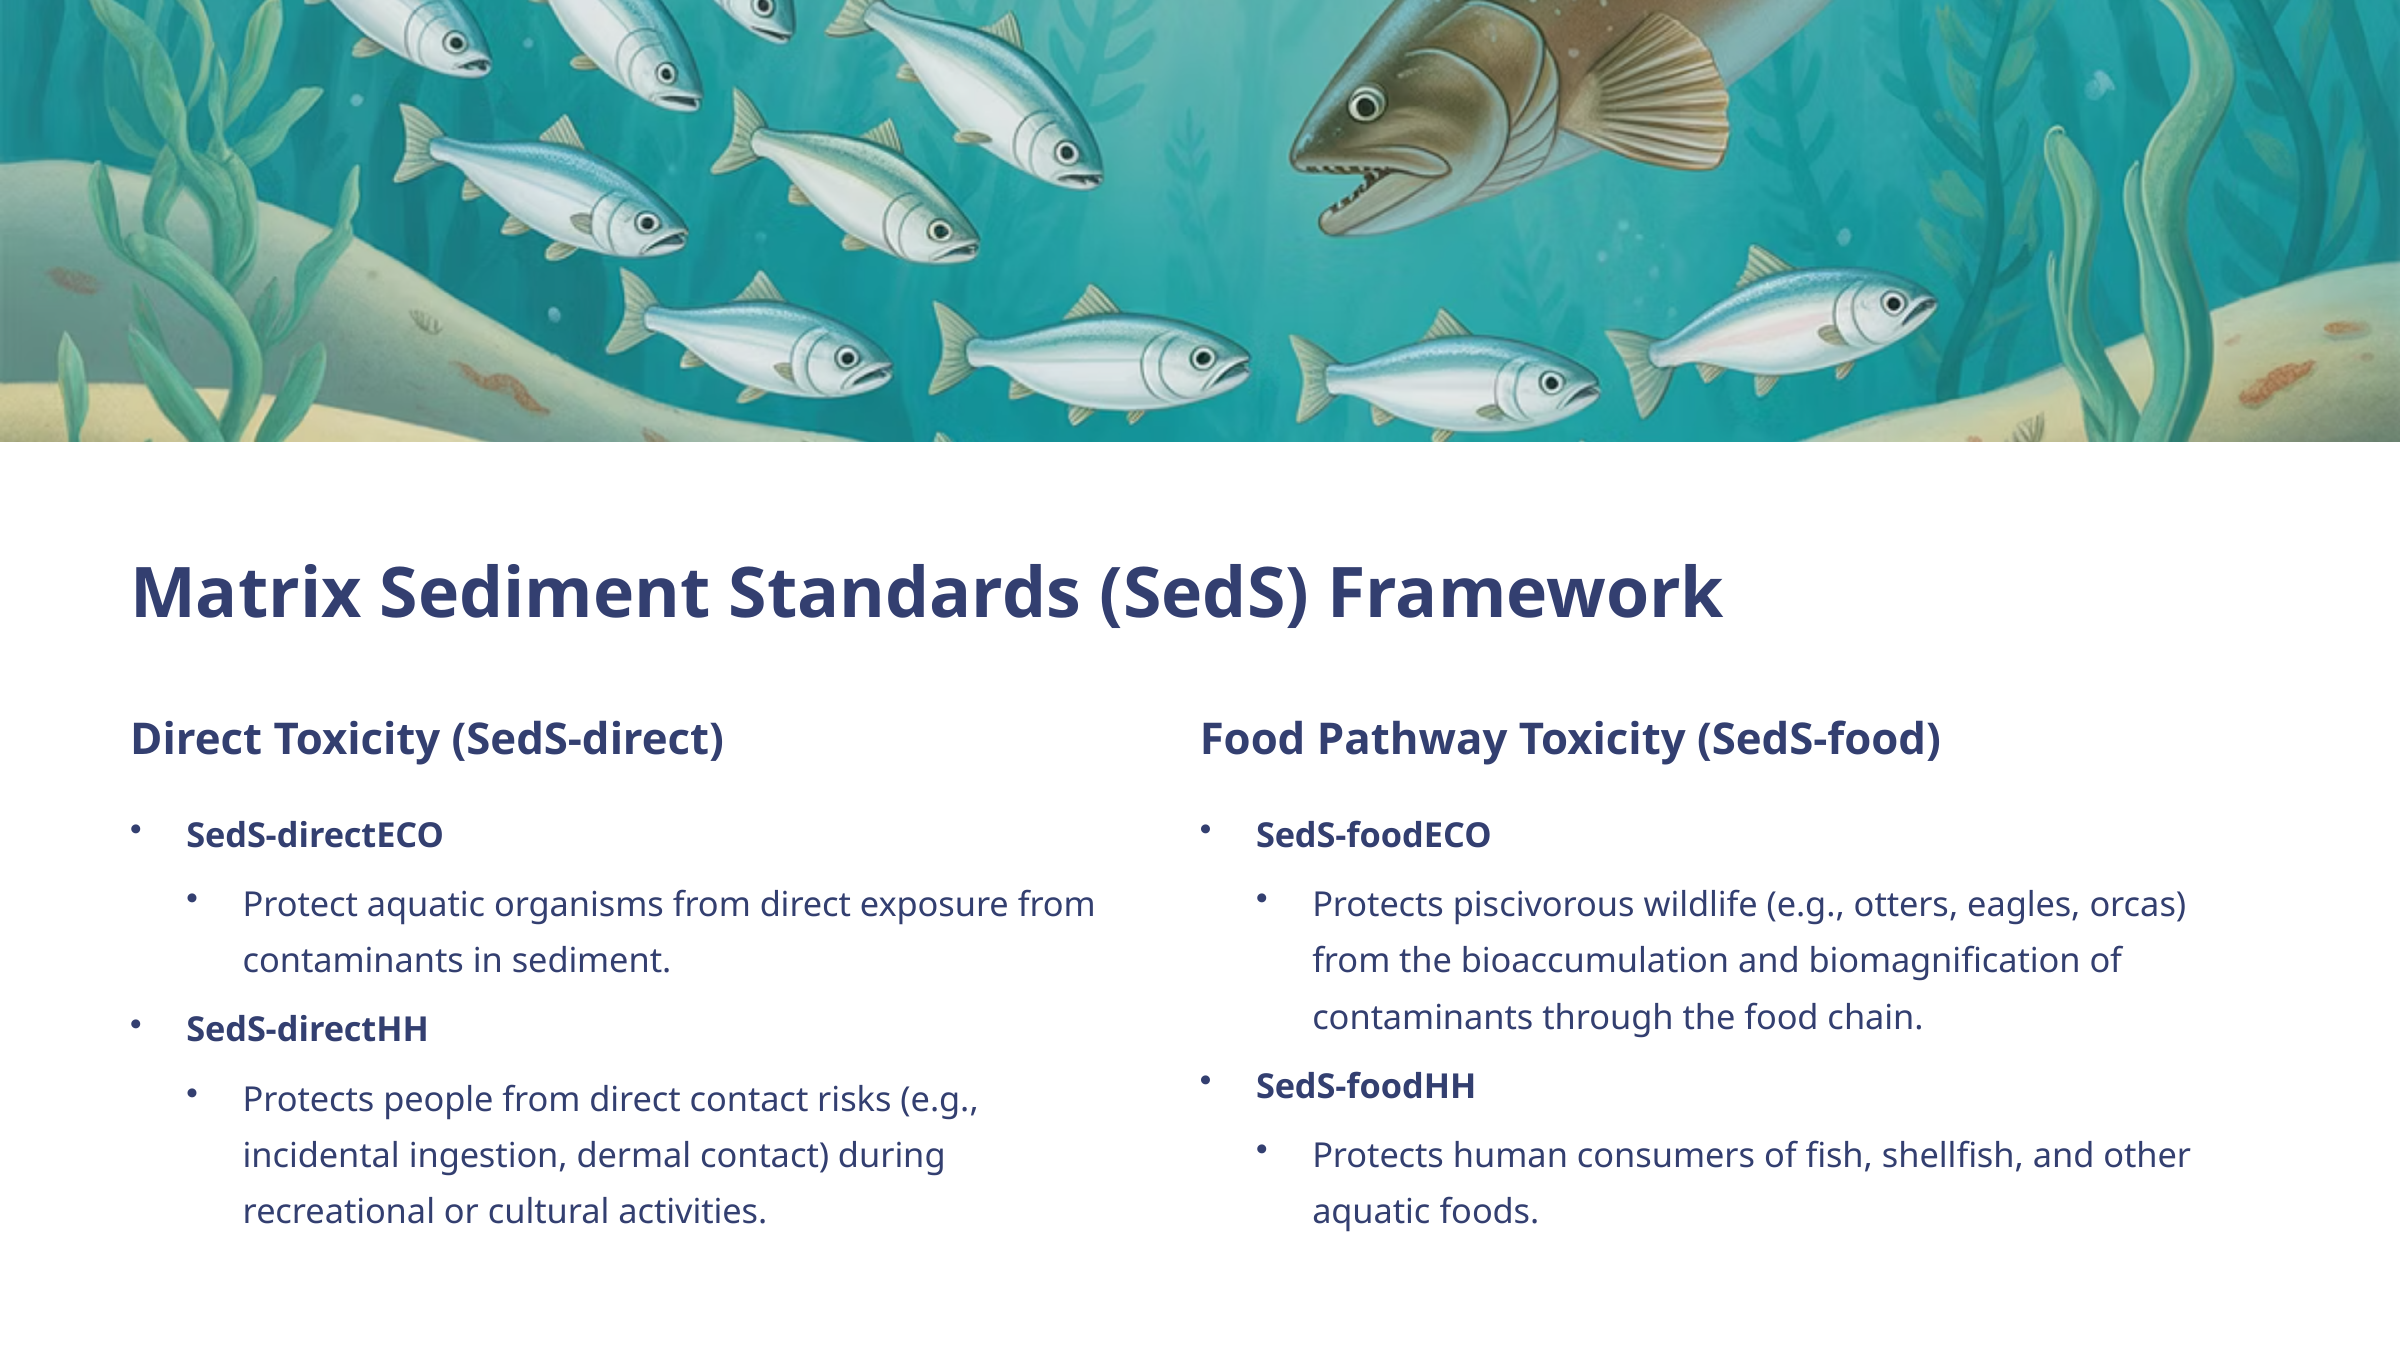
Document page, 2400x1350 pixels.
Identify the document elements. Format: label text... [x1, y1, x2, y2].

text_box Food Pathway Toxicity (SedS-food) [1199, 707, 2164, 763]
picture [0, 0, 2400, 442]
text_box Protects people from direct contact risks (e.g., incidental ingestion, dermal contact) during recreational or cultural activities. [130, 1061, 1113, 1232]
text_box SedS-foodHH [1199, 1049, 2271, 1106]
text_box Protect aquatic organisms from direct exposure from contaminants in sediment. [130, 867, 1113, 981]
text_box SedS-directECO [130, 798, 1113, 855]
text_box Direct Toxicity (SedS-direct) [130, 707, 897, 763]
text_box Protects piscivorous wildlife (e.g., otters, eagles, orcas) from the bioaccumulation and biomagnification of contaminants through the food chain. [1199, 867, 2271, 1037]
text_box SedS-foodECO [1199, 798, 2271, 855]
text_box Protects human consumers of fish, shellfish, and other aquatic foods. [1199, 1118, 2271, 1232]
text_box Matrix Sediment Standards (SedS) Framework [130, 544, 2201, 633]
text_box SedS-directHH [130, 992, 1113, 1050]
